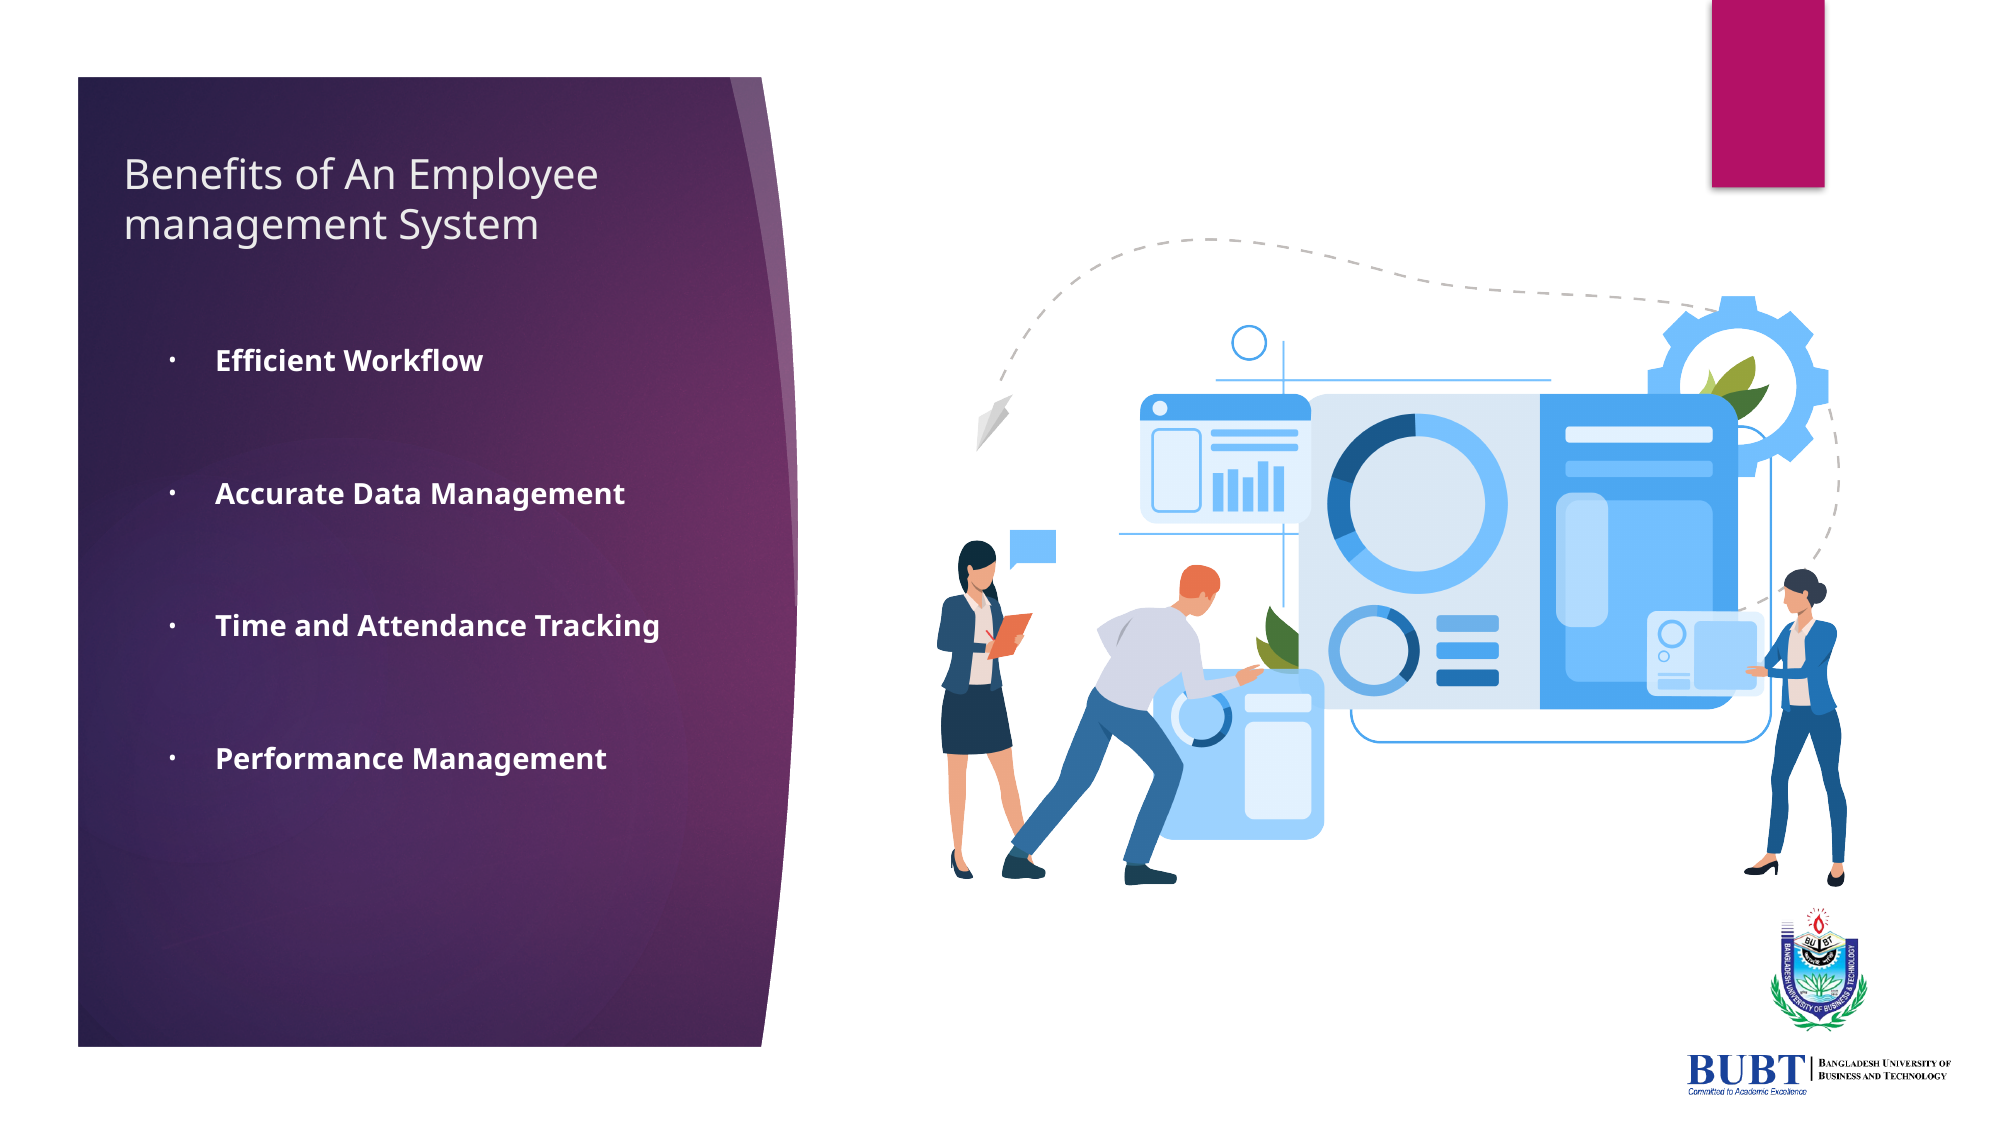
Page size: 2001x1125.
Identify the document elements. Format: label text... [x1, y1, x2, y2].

picture [1659, 894, 1978, 1107]
title Benefits of An Employee management System [108, 140, 680, 256]
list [937, 238, 1847, 887]
list Efficient Workflow Accurate Data Management Time and Attendance Tracking Performance Management [153, 334, 829, 914]
